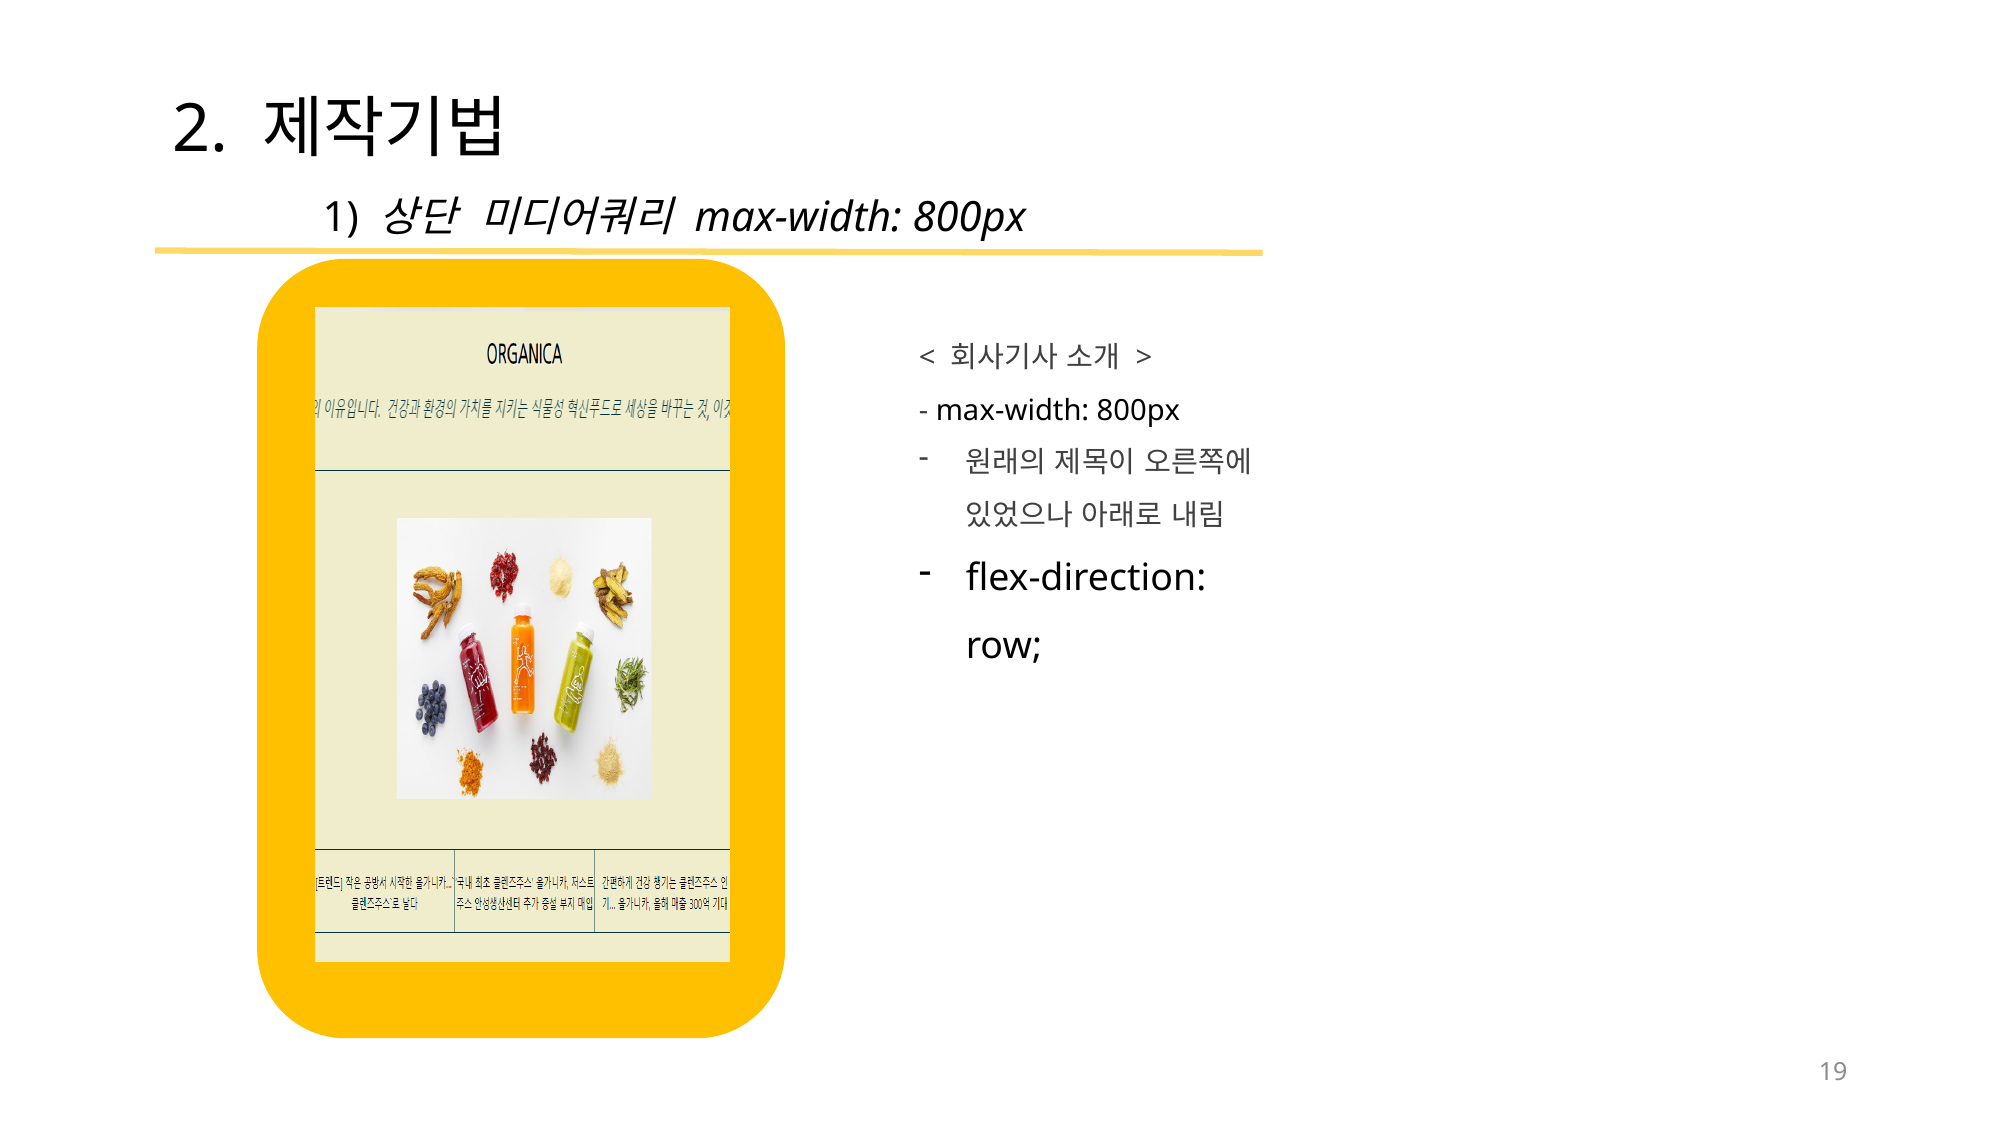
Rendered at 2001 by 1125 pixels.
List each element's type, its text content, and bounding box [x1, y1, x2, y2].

text_box 2. 제작기법 1) 상단 미디어쿼리 max-width: 800px [157, 77, 1410, 253]
picture [315, 307, 730, 962]
slide_number 19 [1412, 1042, 1863, 1103]
text_box < 회사기사 소개 > - max-width: 800px 원래의 제목이 오른쪽에 있었으나 아래로 내림 flex-direction: row; [904, 313, 1294, 674]
text_box [256, 257, 787, 1040]
